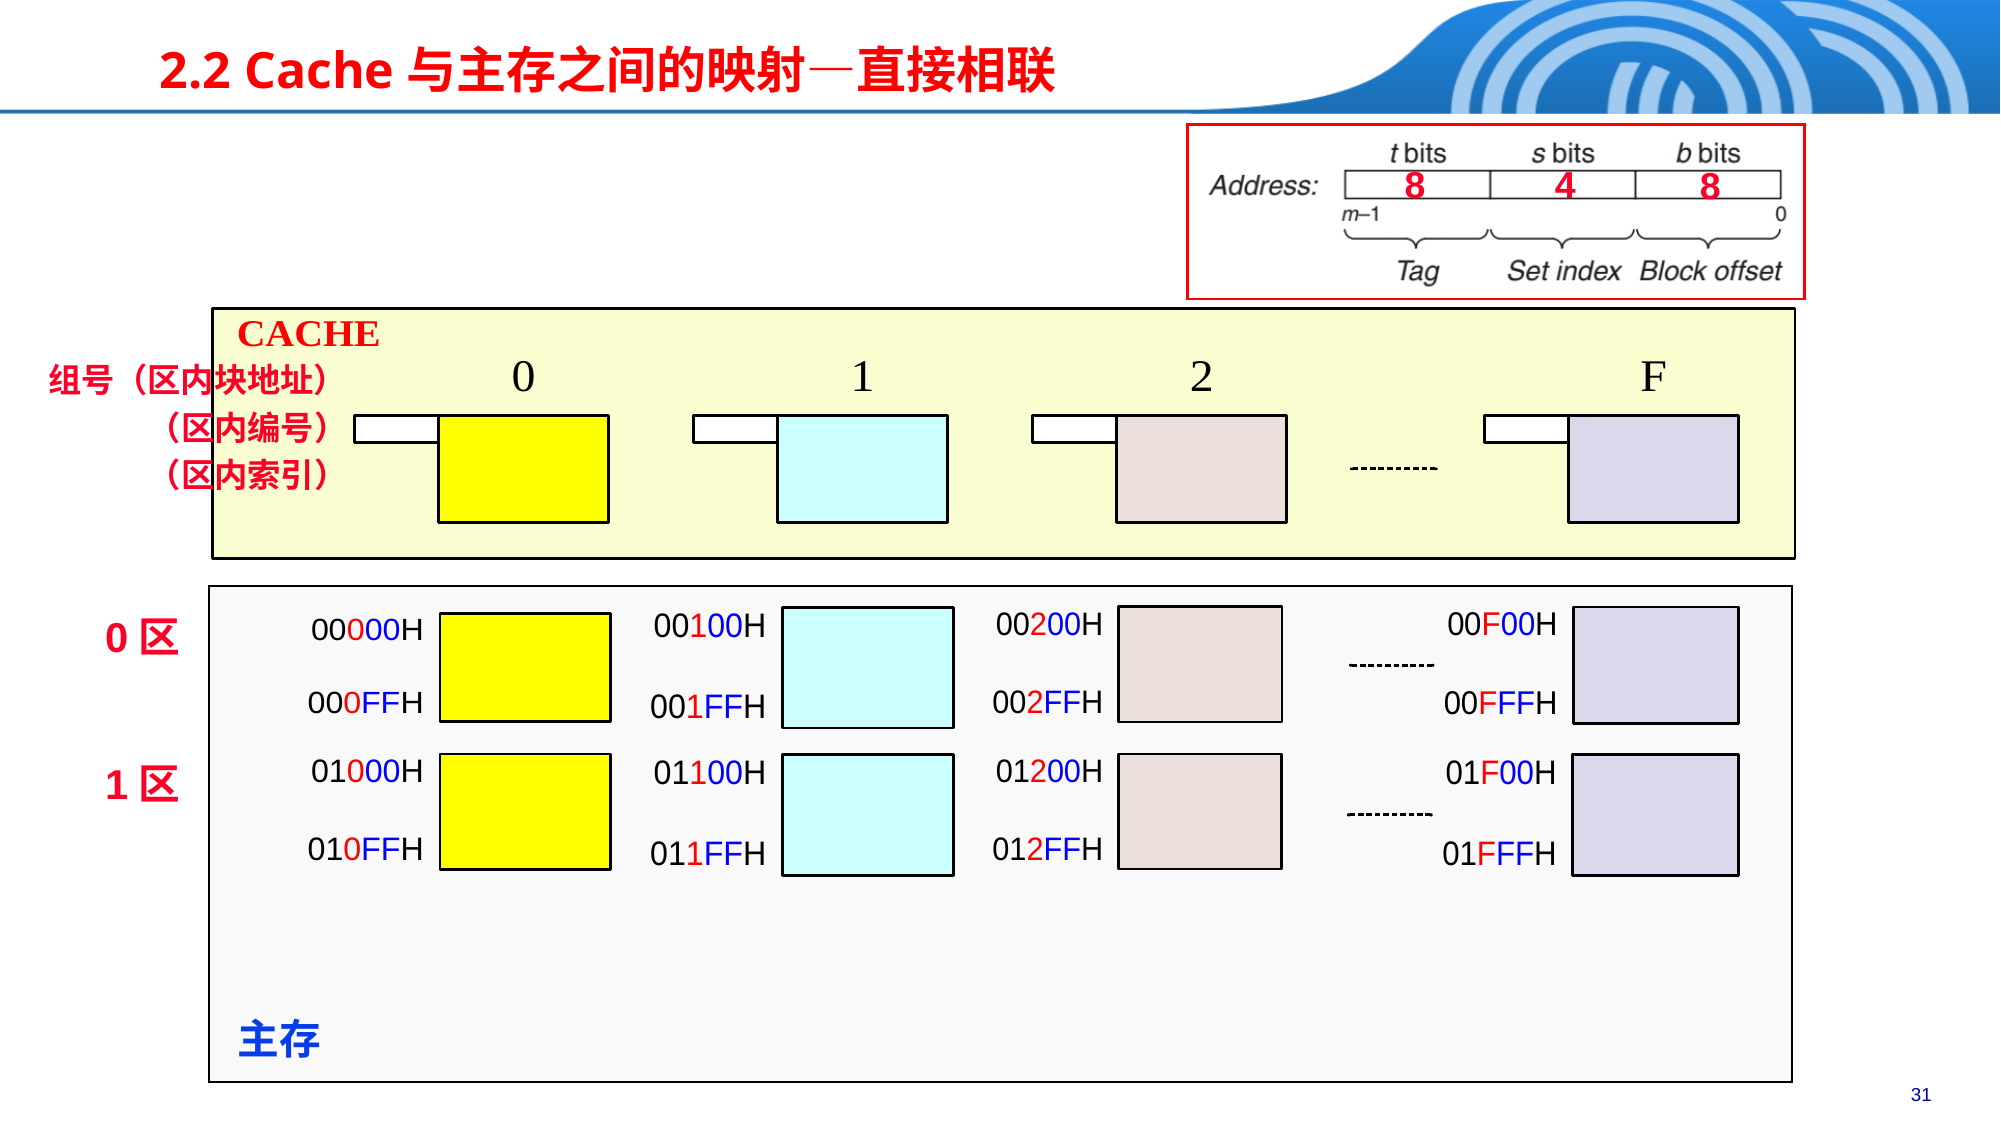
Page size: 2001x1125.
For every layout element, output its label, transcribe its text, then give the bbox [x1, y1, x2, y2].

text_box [1342, 743, 1745, 882]
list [133, 233, 1875, 634]
picture [0, 0, 2000, 114]
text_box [1389, 160, 1745, 216]
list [302, 603, 618, 728]
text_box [302, 743, 618, 876]
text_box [1344, 596, 1745, 730]
title 2.2 Cache与主存之间的映射—直接相联 [149, 42, 1892, 240]
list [645, 596, 960, 735]
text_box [645, 743, 960, 882]
text_box 1区 [90, 757, 201, 816]
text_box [208, 585, 1793, 1083]
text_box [987, 743, 1288, 876]
text_box 0区 [90, 610, 201, 668]
text_box 组号（区内块地址） （区内编号） （区内索引） [19, 358, 129, 502]
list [987, 596, 1289, 729]
picture [1188, 125, 1804, 298]
